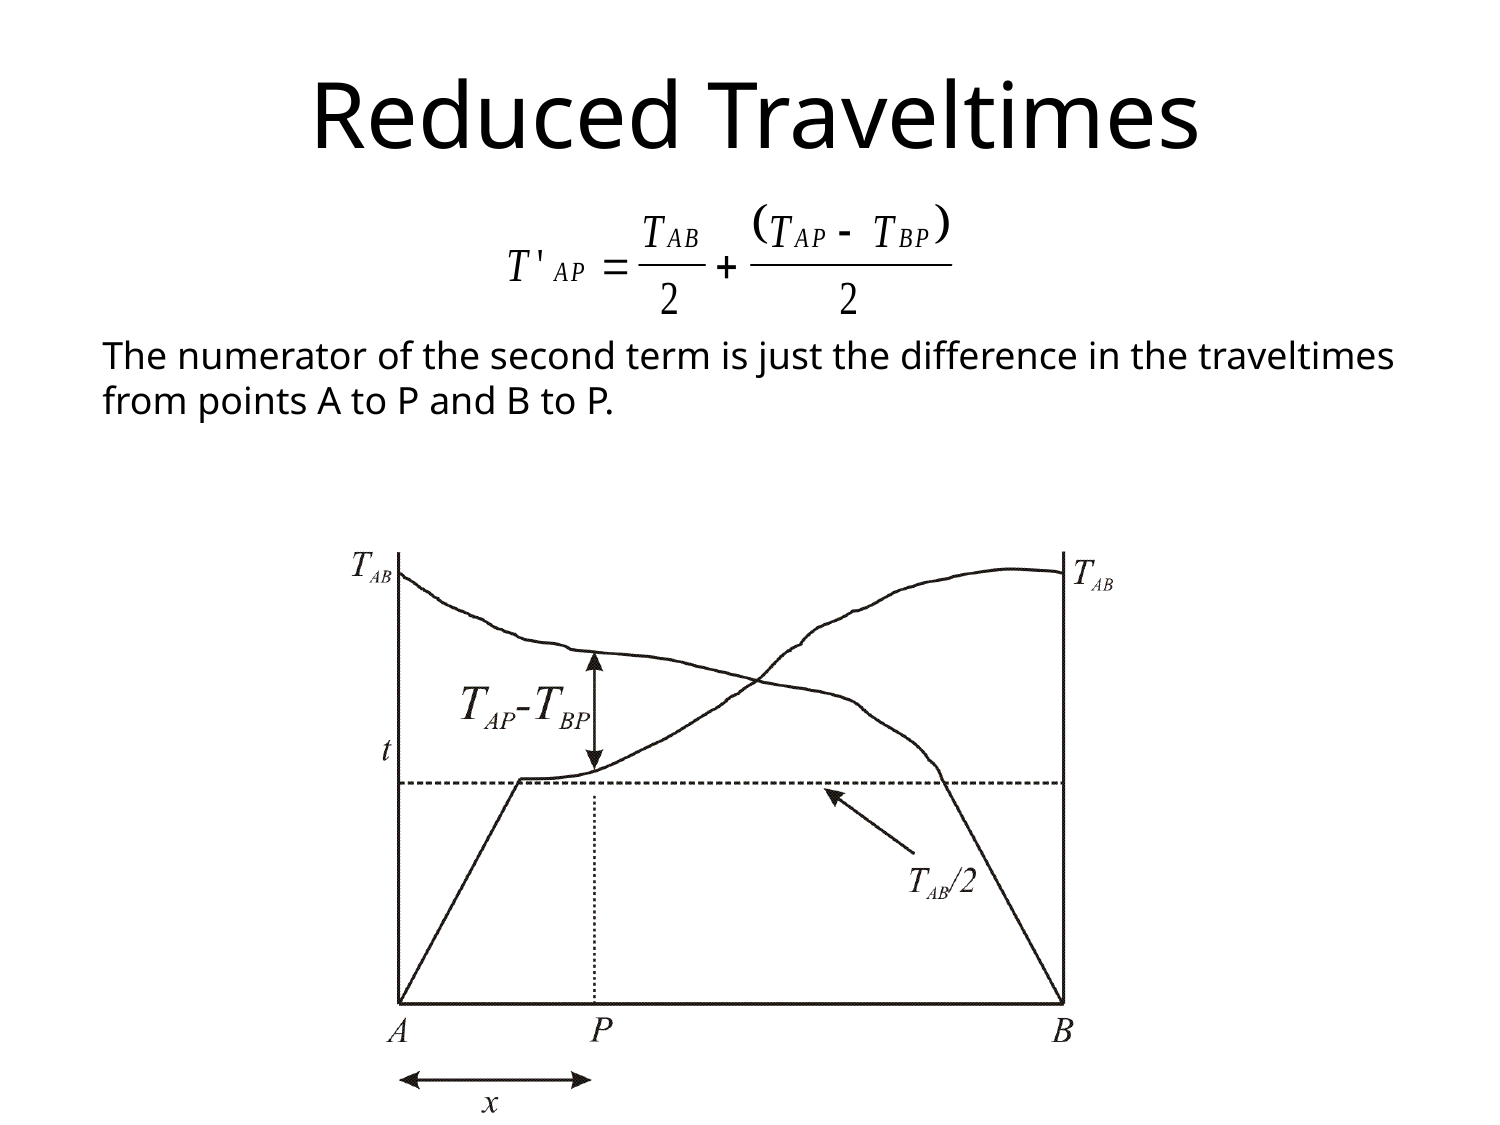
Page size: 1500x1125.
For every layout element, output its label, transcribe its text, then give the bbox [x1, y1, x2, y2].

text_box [499, 198, 963, 326]
text_box The numerator of the second term is just the difference in the traveltimes from points A to P and B to P. [87, 324, 1413, 430]
picture [349, 551, 1113, 1113]
text_box Reduced Traveltimes [295, 49, 1218, 175]
